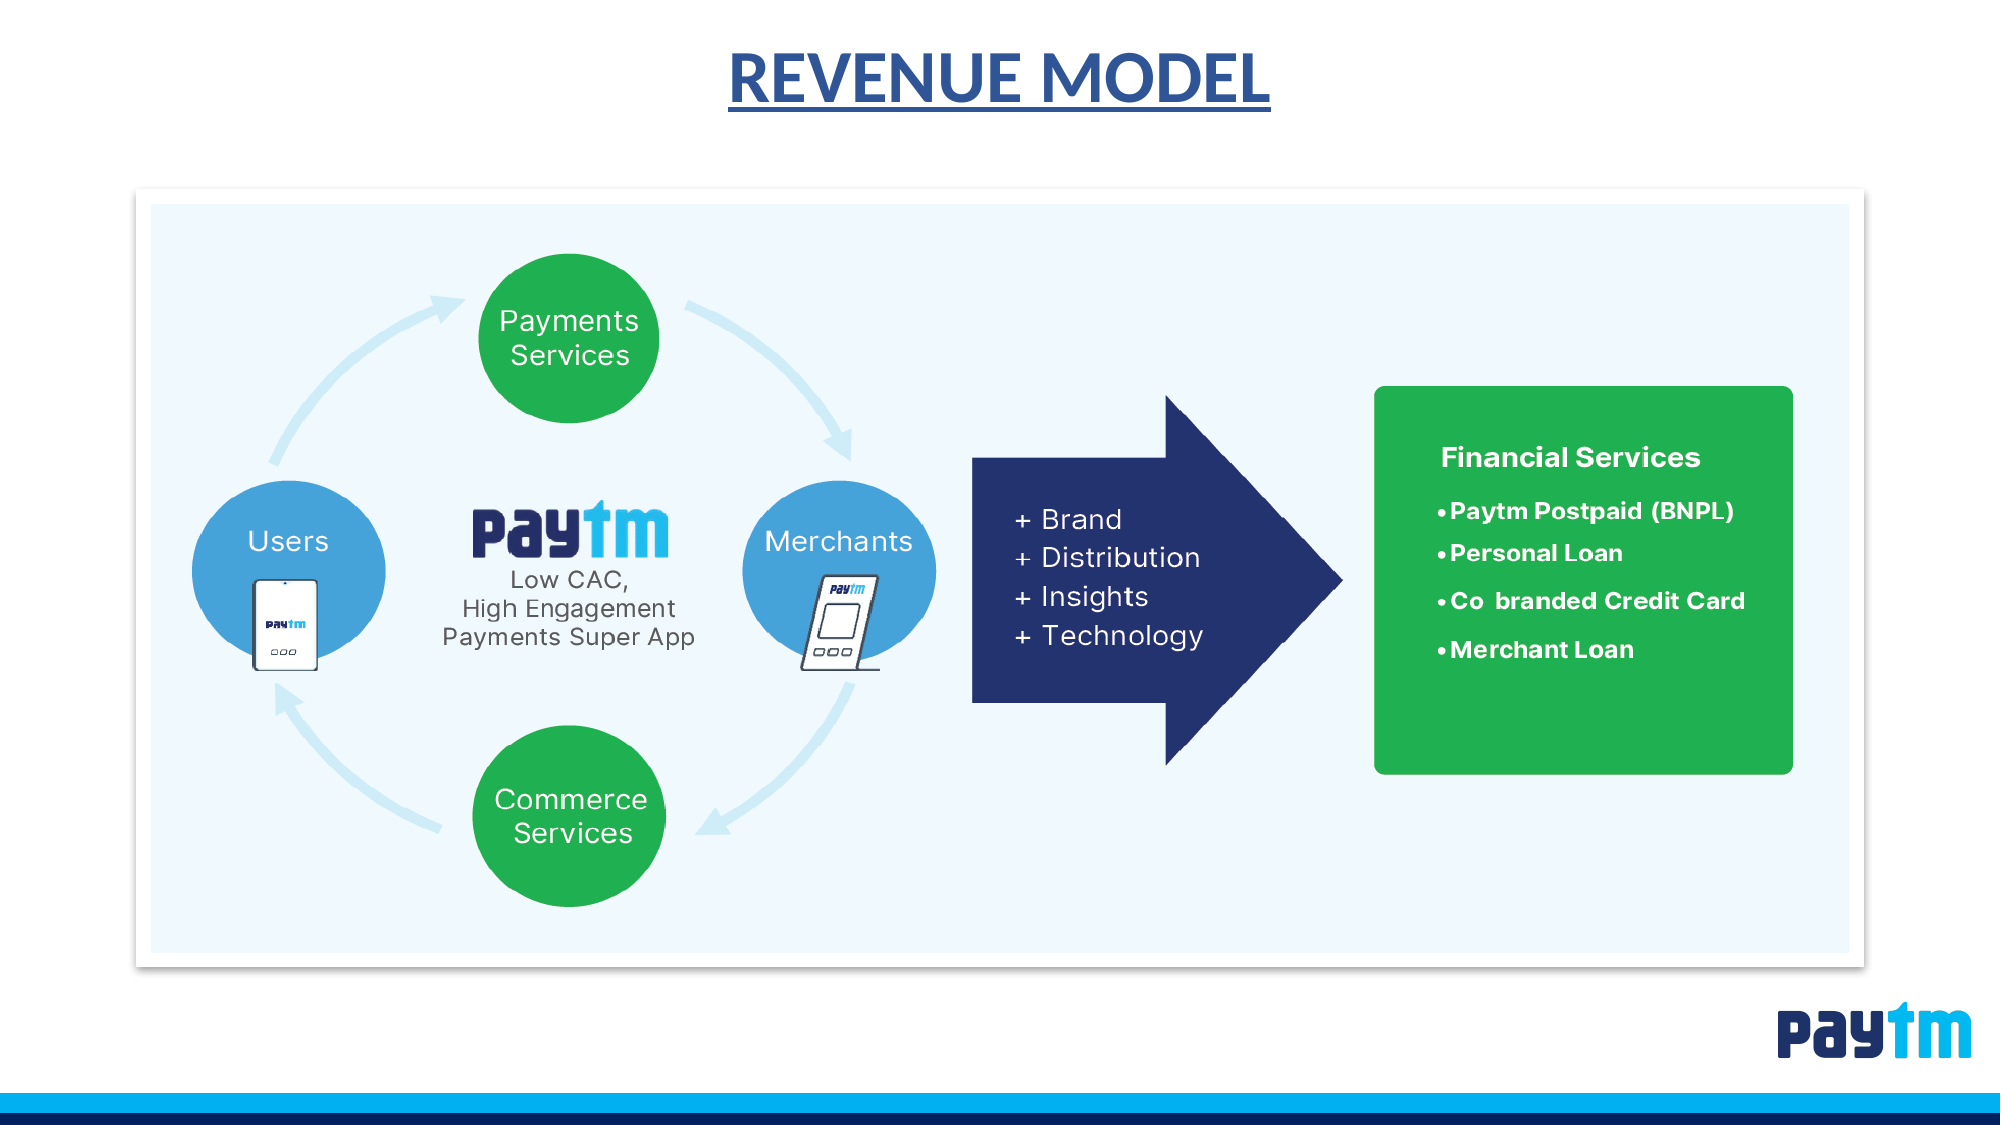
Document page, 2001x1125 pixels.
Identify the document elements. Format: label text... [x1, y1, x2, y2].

text_box [0, 1113, 2000, 1125]
text_box [0, 1093, 2000, 1113]
picture [150, 204, 2000, 1092]
text_box REVENUE MODEL [570, 19, 1430, 125]
